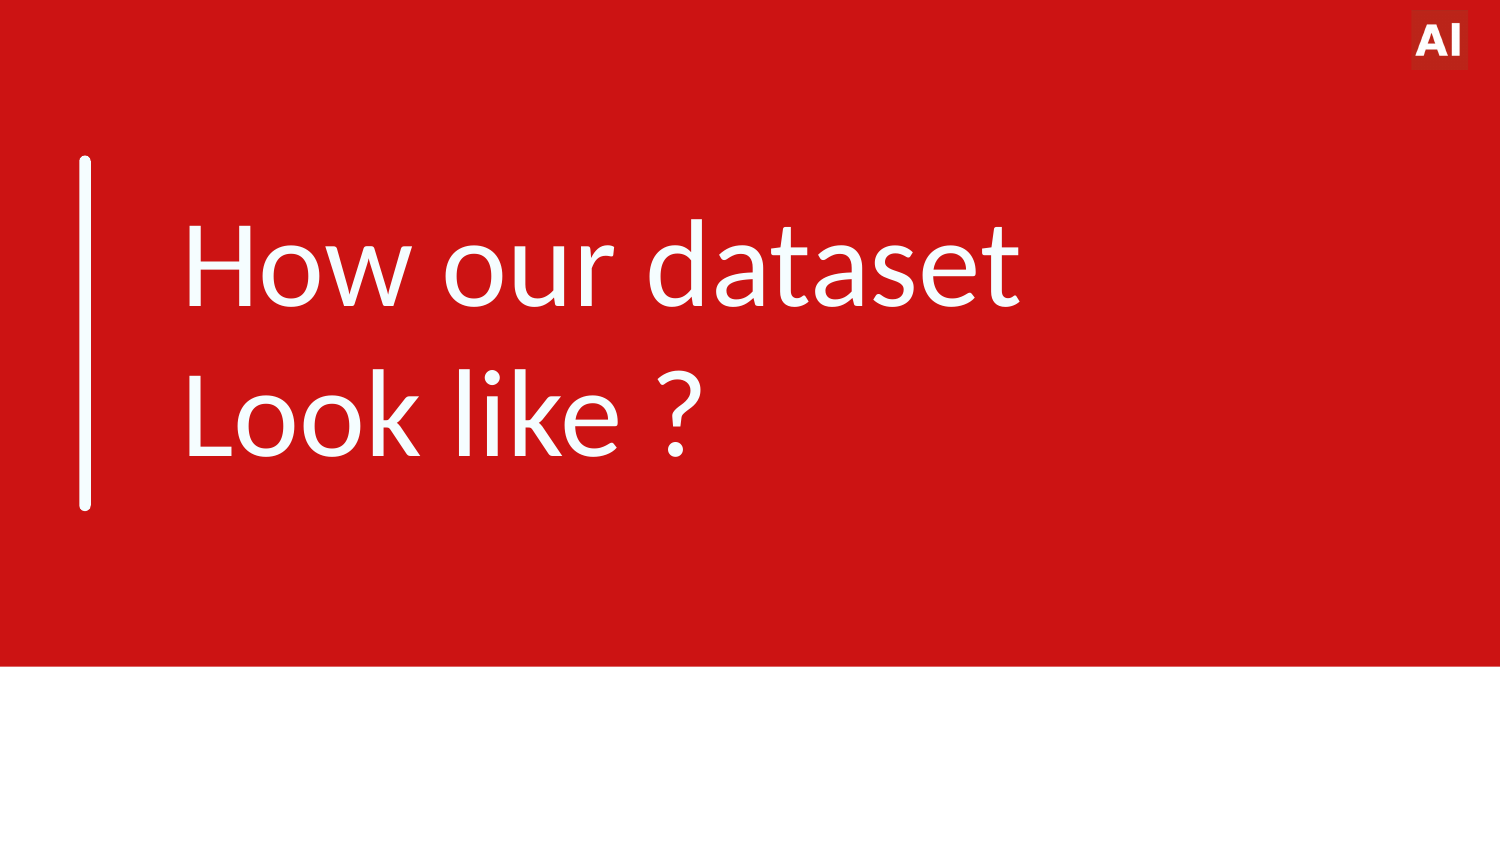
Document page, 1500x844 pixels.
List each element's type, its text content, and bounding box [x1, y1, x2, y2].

picture [1411, 10, 1469, 70]
text_box [0, 0, 1500, 669]
text_box [77, 153, 93, 514]
text_box How our dataset Look like ? [166, 174, 1249, 489]
title [51, 83, 1449, 705]
